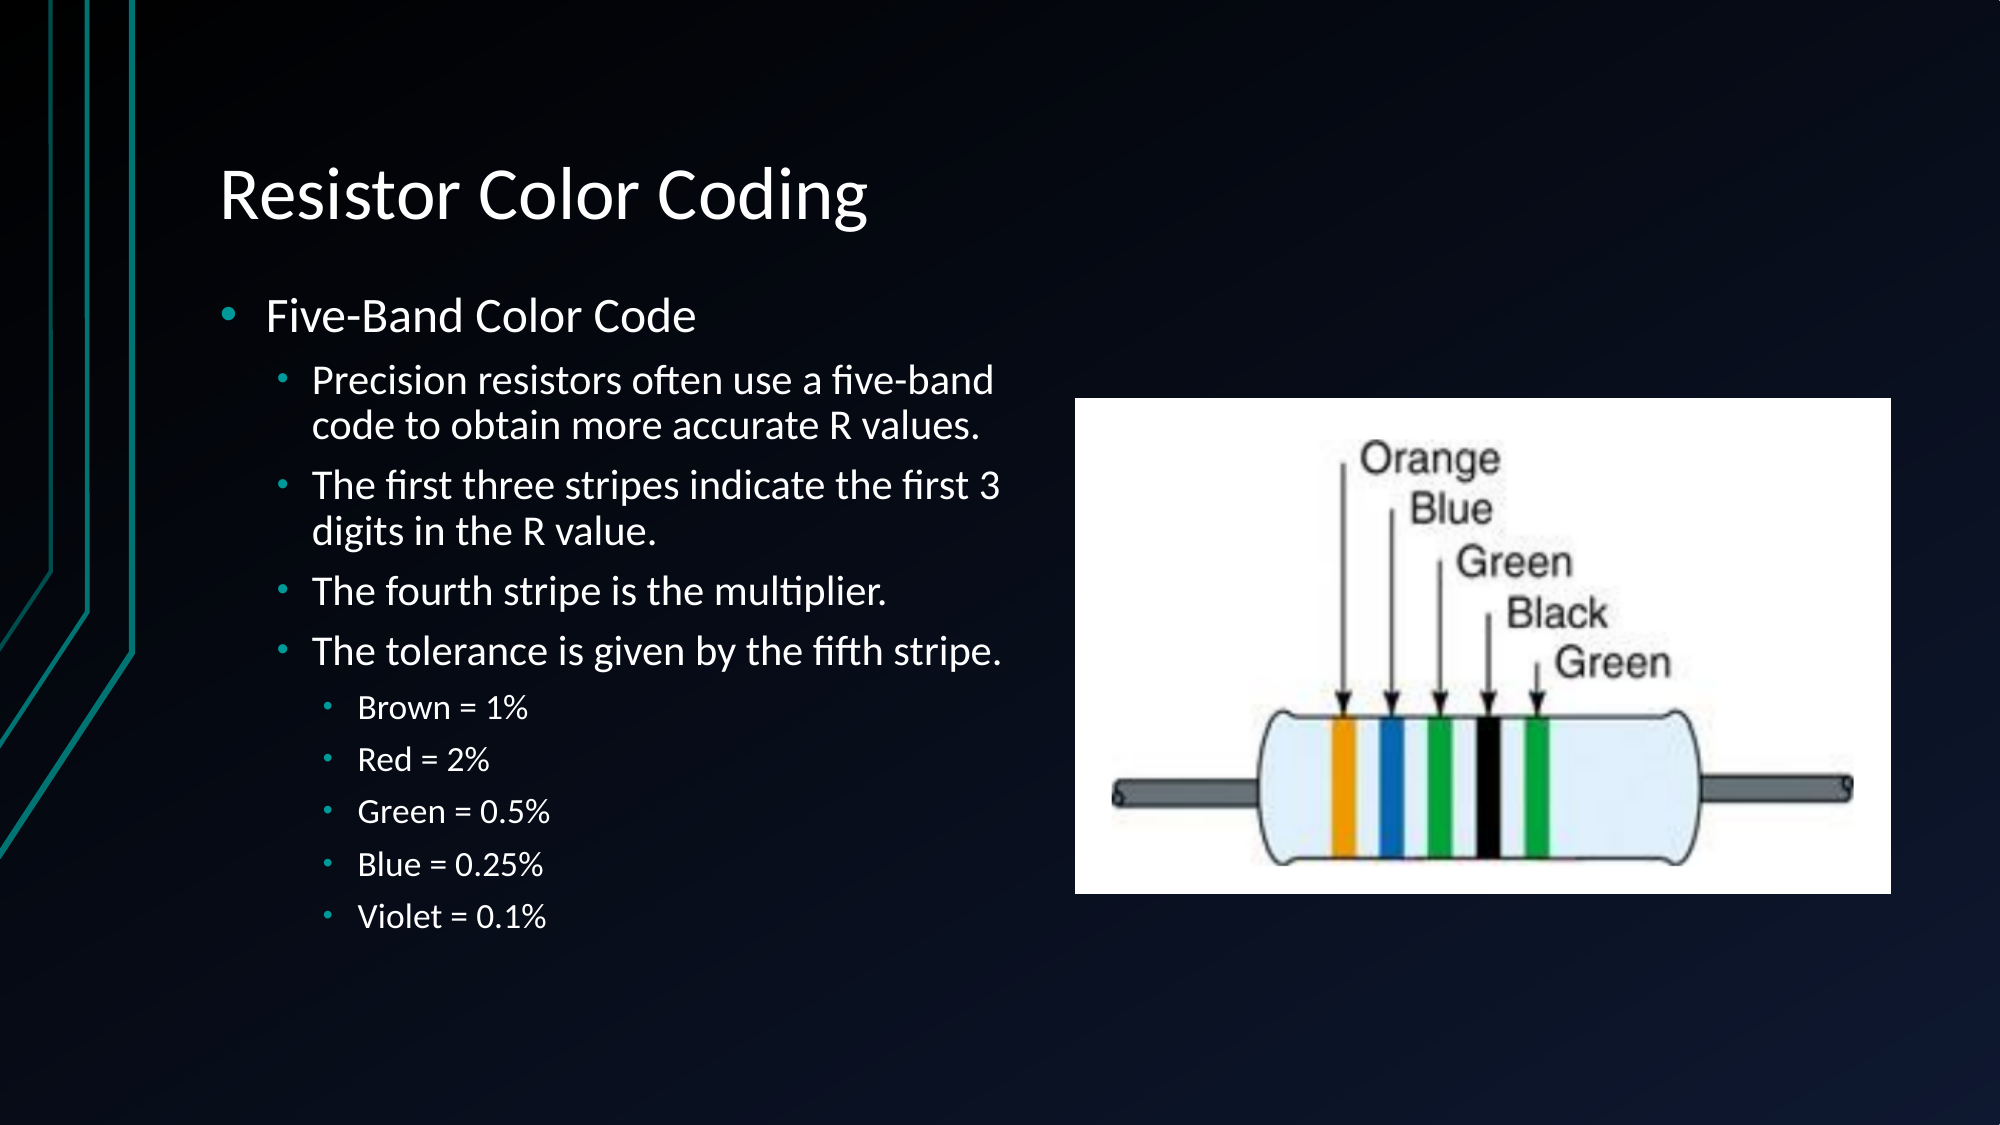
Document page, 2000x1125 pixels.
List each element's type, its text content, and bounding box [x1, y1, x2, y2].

title Resistor Color Coding [199, 45, 1900, 246]
list Five-Band Color Code Precision resistors often use a five-band code to obtain more accurate R values. The first three stripes indicate the first 3 digits in the R value. The fourth stripe is the multiplier. The tolerance is given by the fifth stripe. Brown = 1% Red = 2% Green = 0.5% Blue = 0.25% Violet = 0.1% [199, 279, 1033, 1013]
picture [1075, 398, 1891, 894]
